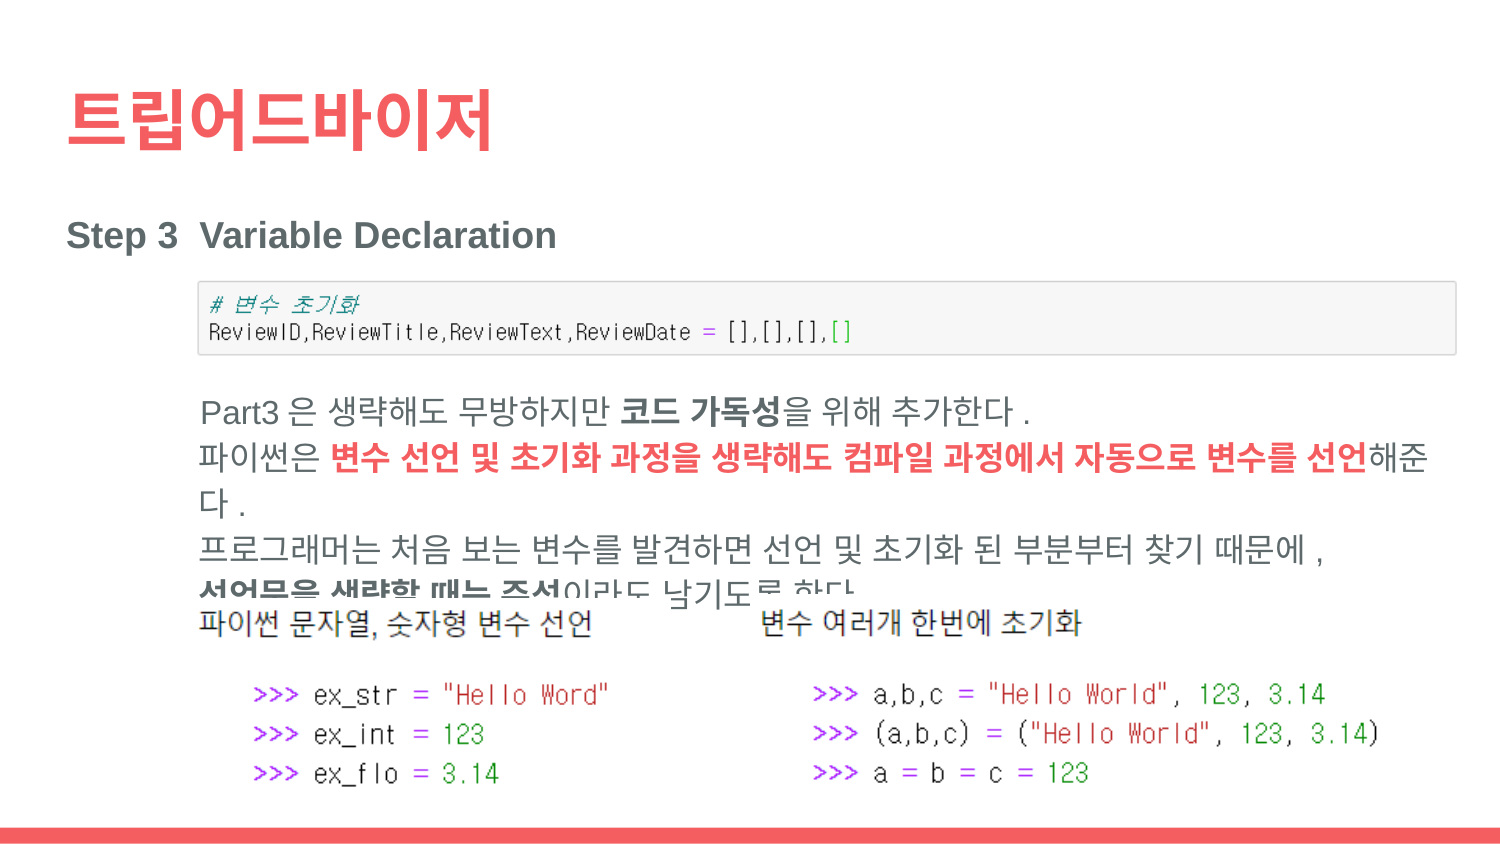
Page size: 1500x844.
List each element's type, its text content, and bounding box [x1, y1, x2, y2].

picture [190, 272, 1467, 362]
picture [184, 598, 672, 801]
list Step 3 Variable Declaration Part3은 생략해도 무방하지만 코드 가독성을 위해 추가한다. 파이썬은 변수 선언 및 초기화 과정을 생략해도 컴파일 과정에서 자동으로 변수를 선언해준다. 프로그래머는 처음 보는 변수를 발견하면 선언 및 초기화 된 부분부터 찾기 때문에, 선언문을 생략할 때는 주석이라도 남기도록 한다. [51, 189, 1487, 750]
picture [749, 594, 1401, 805]
title 트립어드바이저 [51, 64, 1449, 167]
